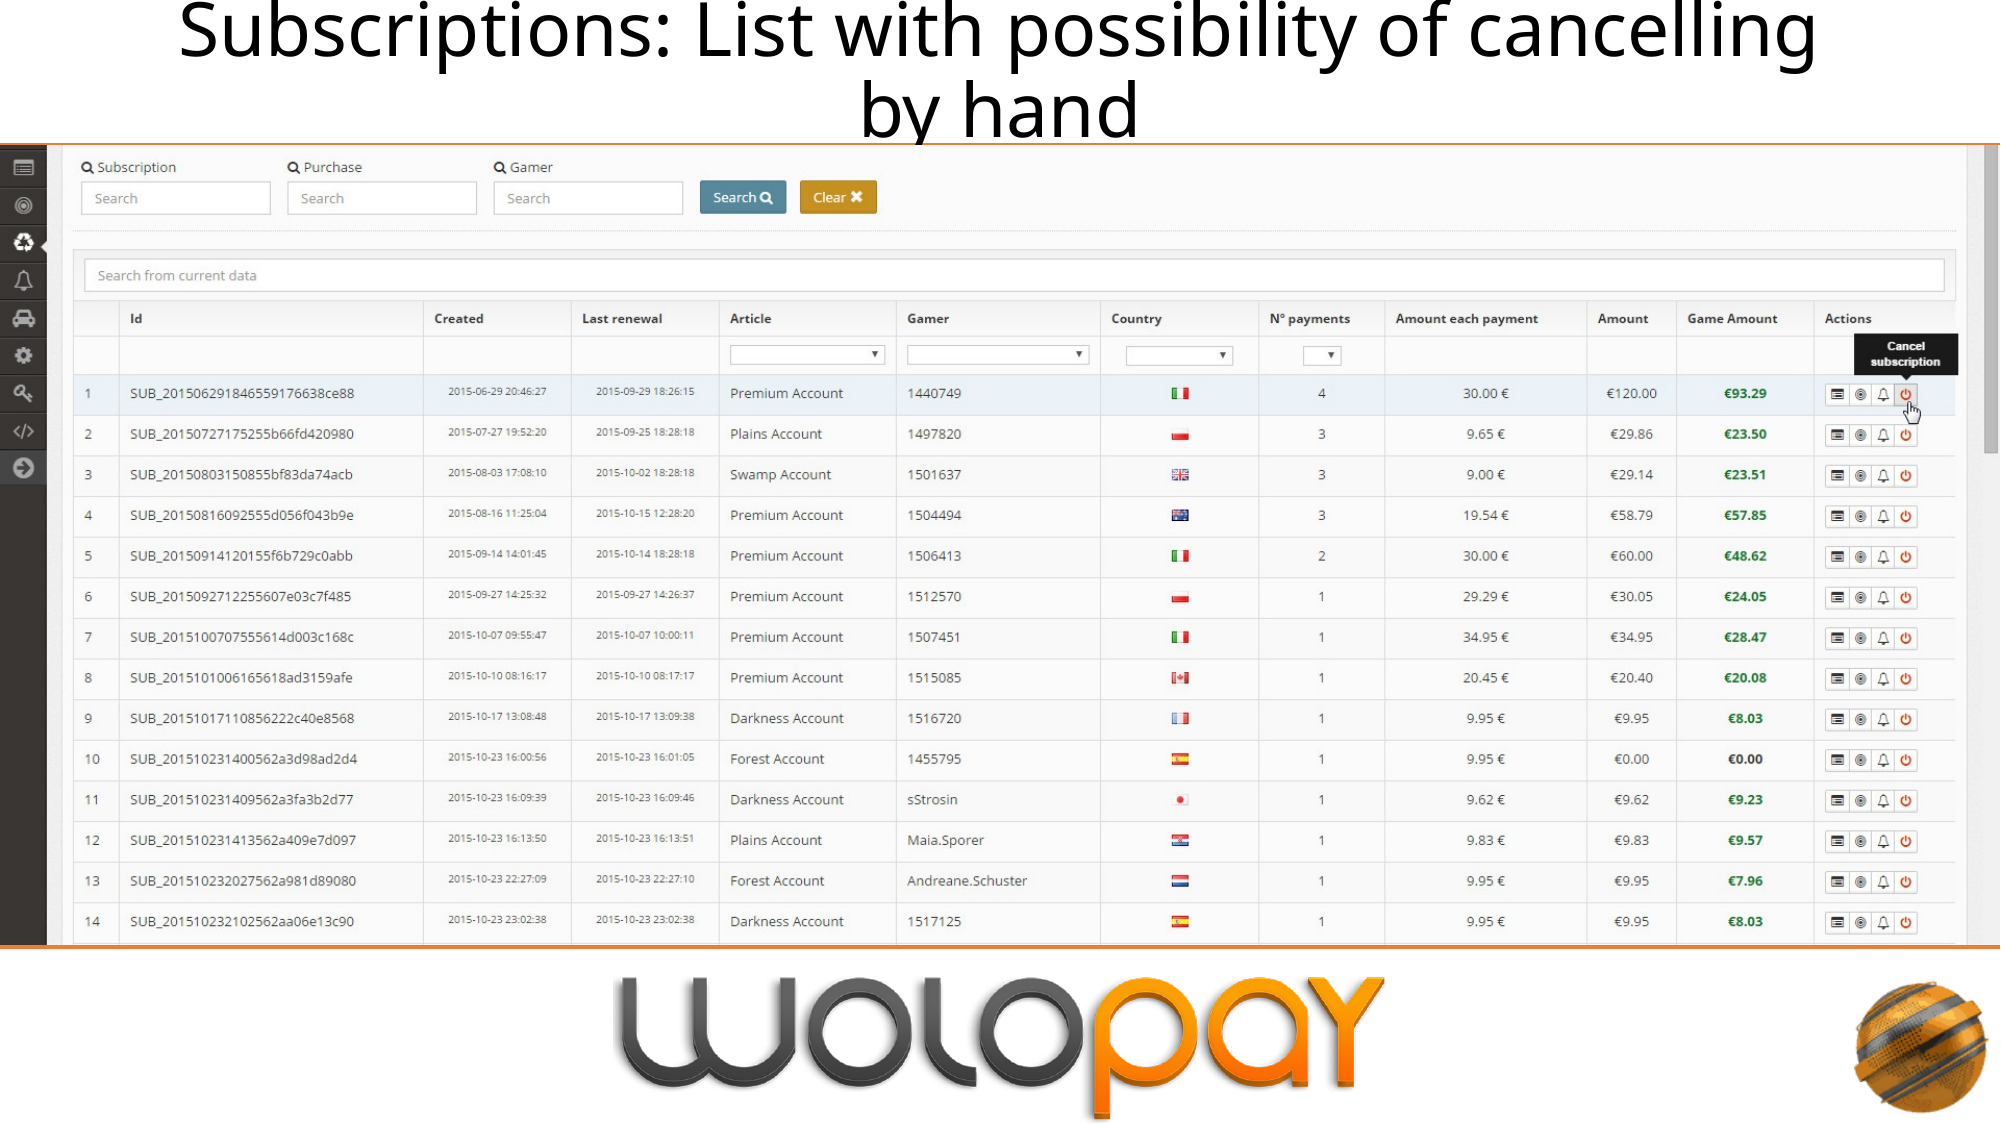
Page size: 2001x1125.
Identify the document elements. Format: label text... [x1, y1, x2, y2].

title Subscriptions: List with possibility of cancelling by hand [137, 0, 1862, 145]
picture [1843, 968, 2000, 1125]
picture [613, 974, 1387, 1125]
picture [0, 145, 2000, 945]
